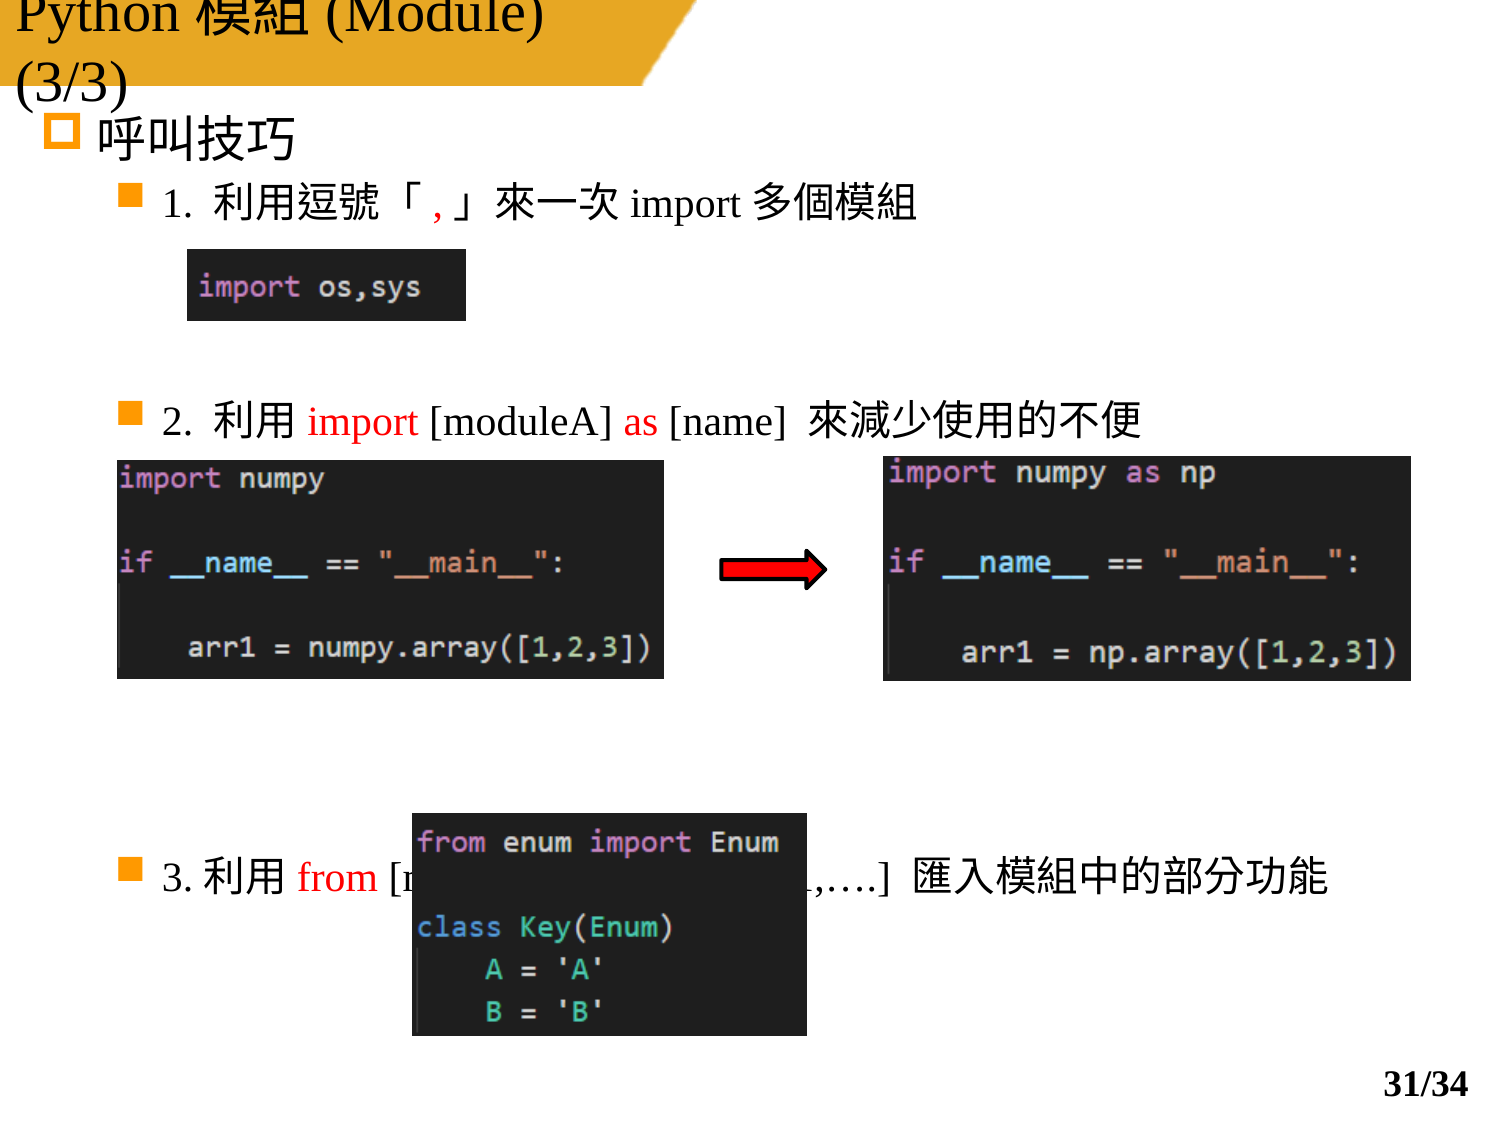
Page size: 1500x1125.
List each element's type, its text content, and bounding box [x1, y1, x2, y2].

picture [883, 456, 1411, 681]
list 呼叫技巧 1. 利用逗號「,」來一次import多個模組 2. 利用import [moduleA] as [name] 來減少使用的不便 3.利用from [moduelA] import [func1,….] 匯入模組中的部分功能 [24, 99, 1463, 1074]
text_box [721, 550, 826, 589]
picture [187, 249, 466, 321]
title Python模組(Module)(3/3) [0, 0, 697, 86]
picture [412, 812, 807, 1036]
picture [117, 459, 664, 680]
slide_number 30/34 [1352, 1036, 1500, 1125]
